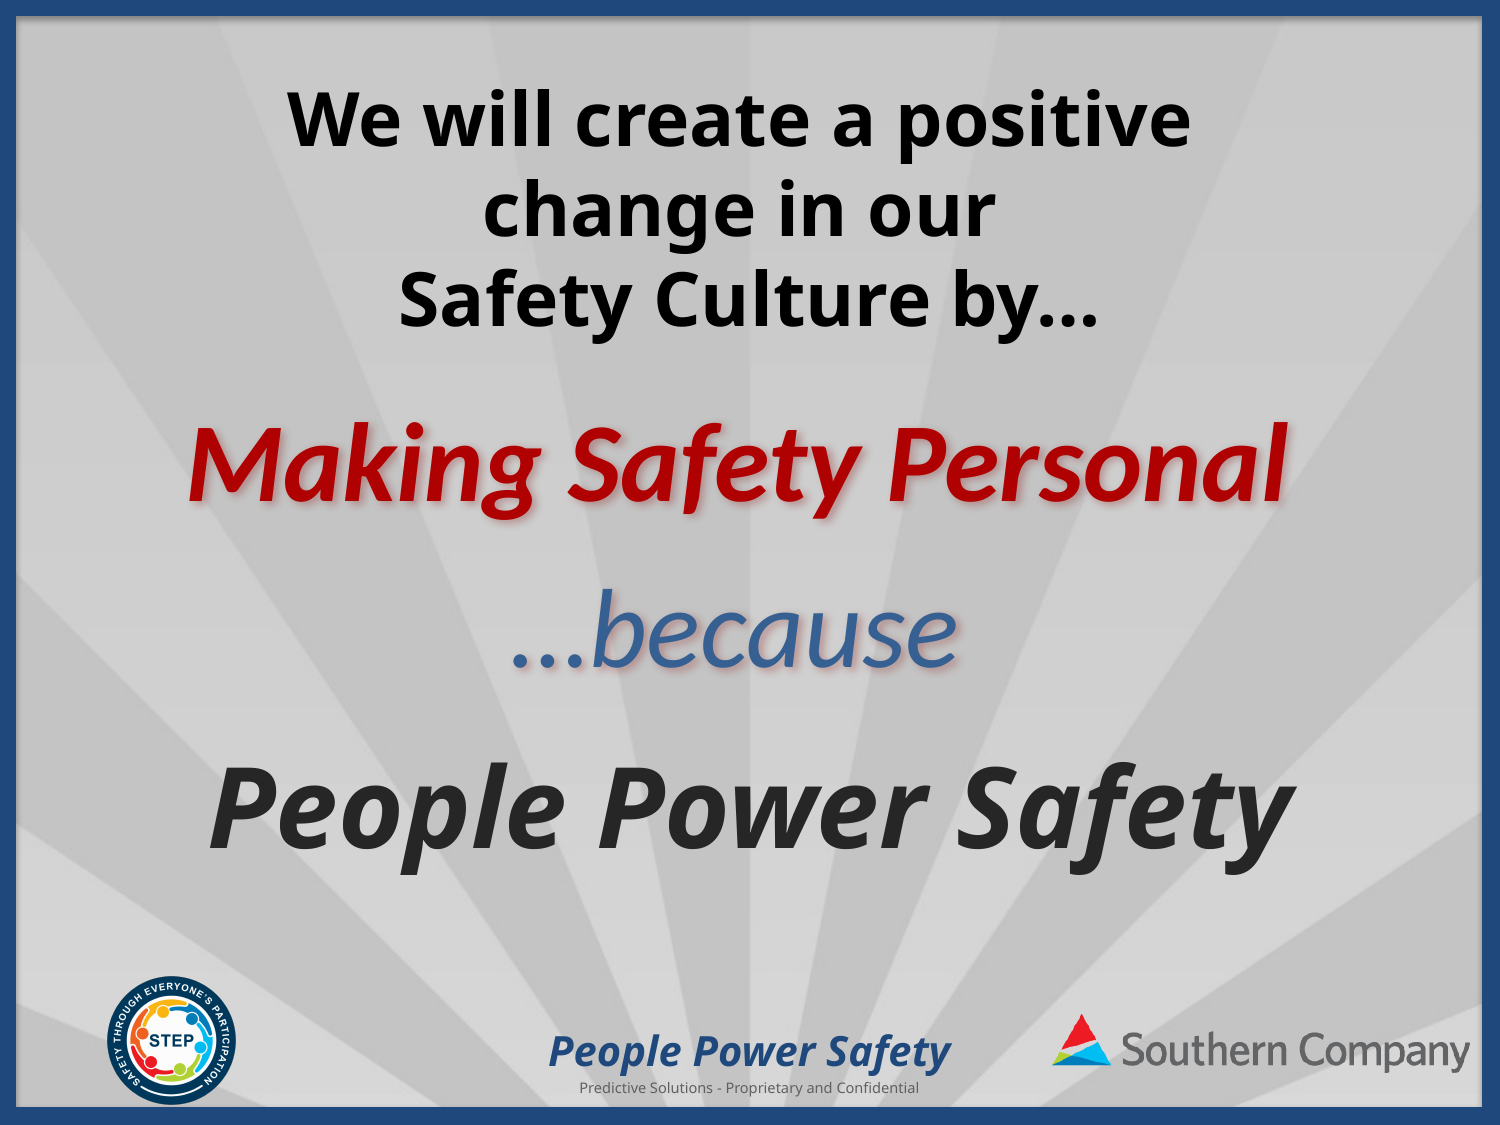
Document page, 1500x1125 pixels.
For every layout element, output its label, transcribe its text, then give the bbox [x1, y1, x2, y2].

picture [16, 349, 1482, 1107]
text_box Making Safety Personal [0, 381, 1475, 532]
text_box We will create a positive change in our Safety Culture by… [0, 64, 1500, 349]
picture [16, 16, 1482, 64]
text_box People Power Safety [44, 728, 1456, 849]
text_box …because [0, 547, 1474, 698]
